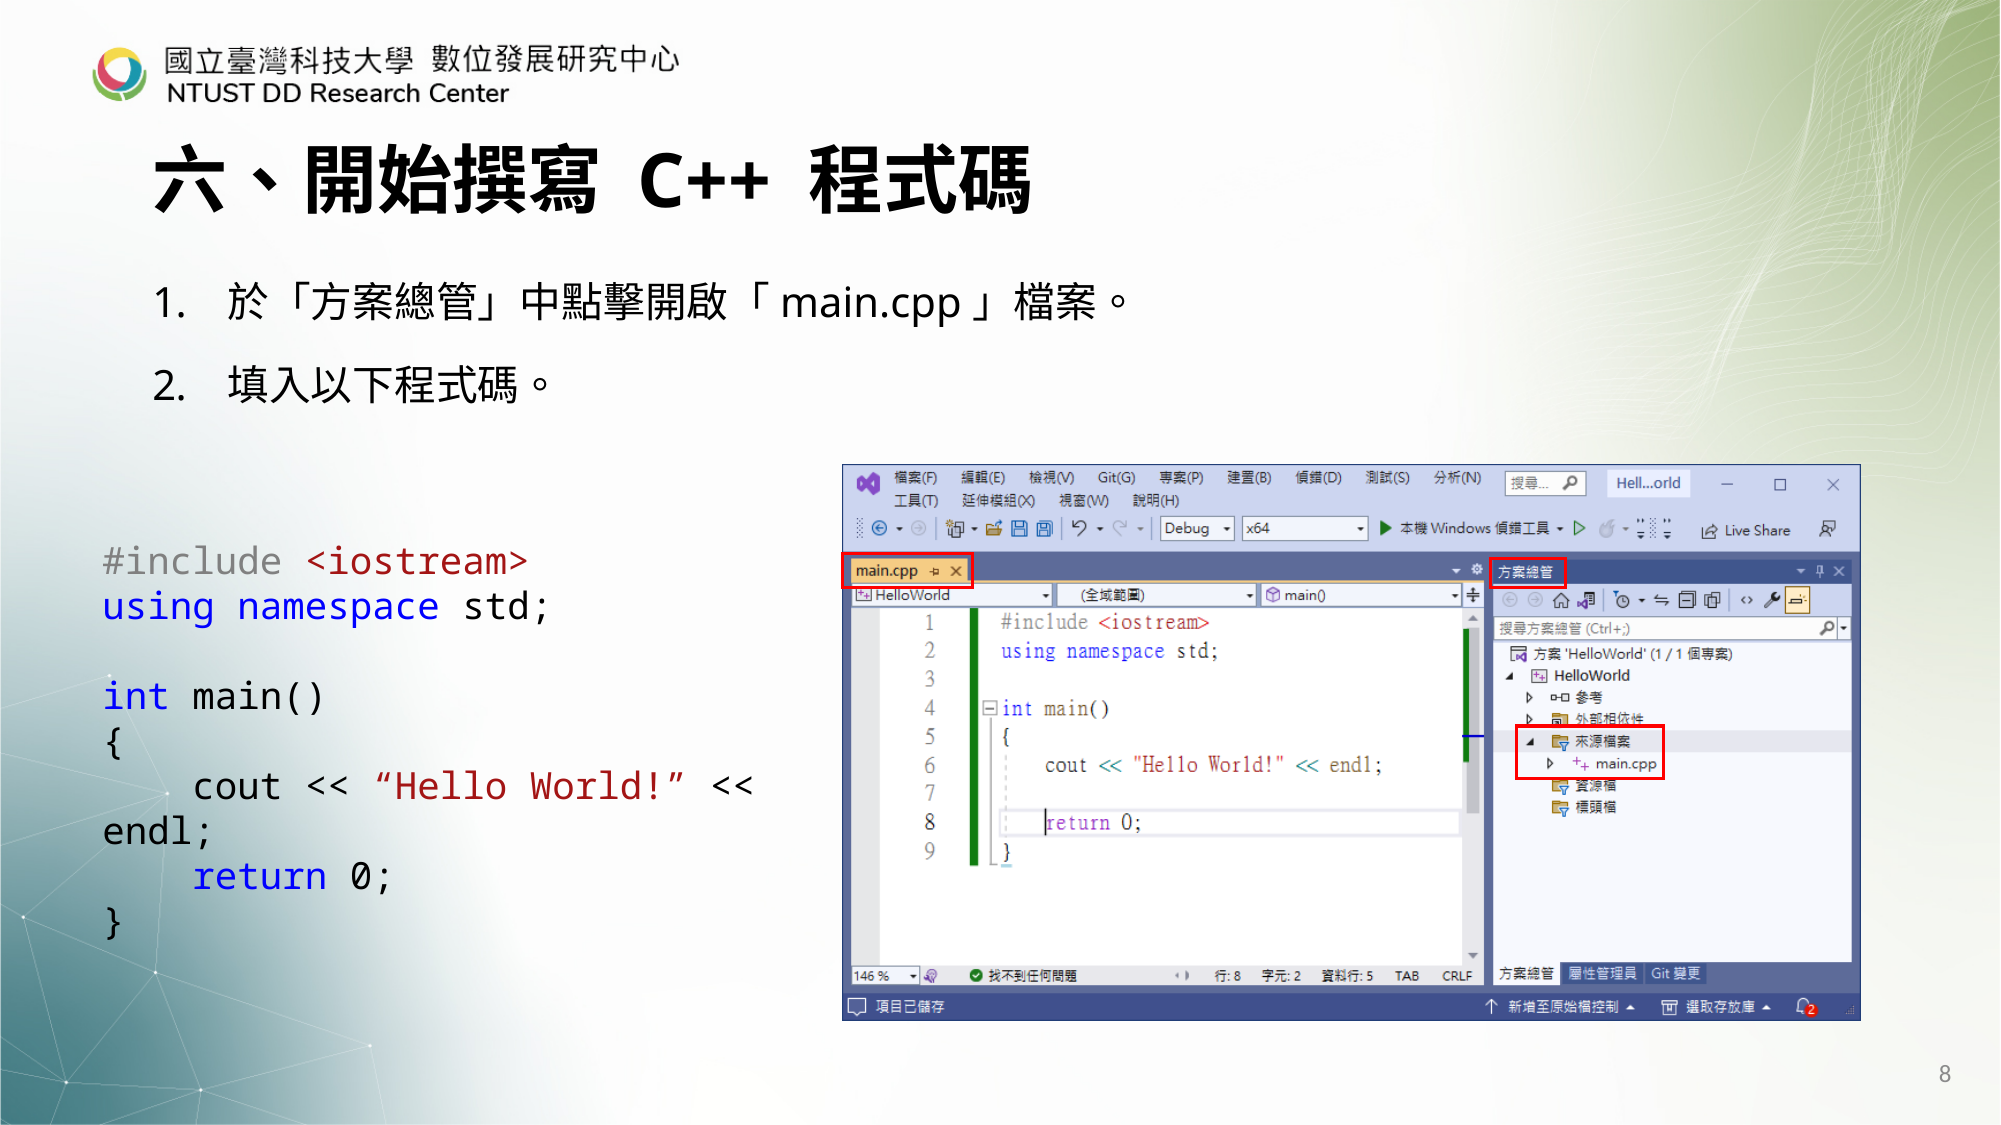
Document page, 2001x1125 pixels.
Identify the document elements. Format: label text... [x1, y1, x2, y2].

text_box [842, 464, 1861, 1021]
list 於「方案總管」中點擊開啟「main.cpp」檔案。 填入以下程式碼。 [137, 255, 1863, 970]
slide_number 8 [1516, 1042, 1967, 1103]
text_box #include <iostream> using namespace std; int main() { cout << “Hello World!” << endl; return 0; } [87, 529, 823, 950]
title 六、開始撰寫 C++ 程式碼 [137, 111, 1863, 255]
picture [0, 0, 2000, 1125]
